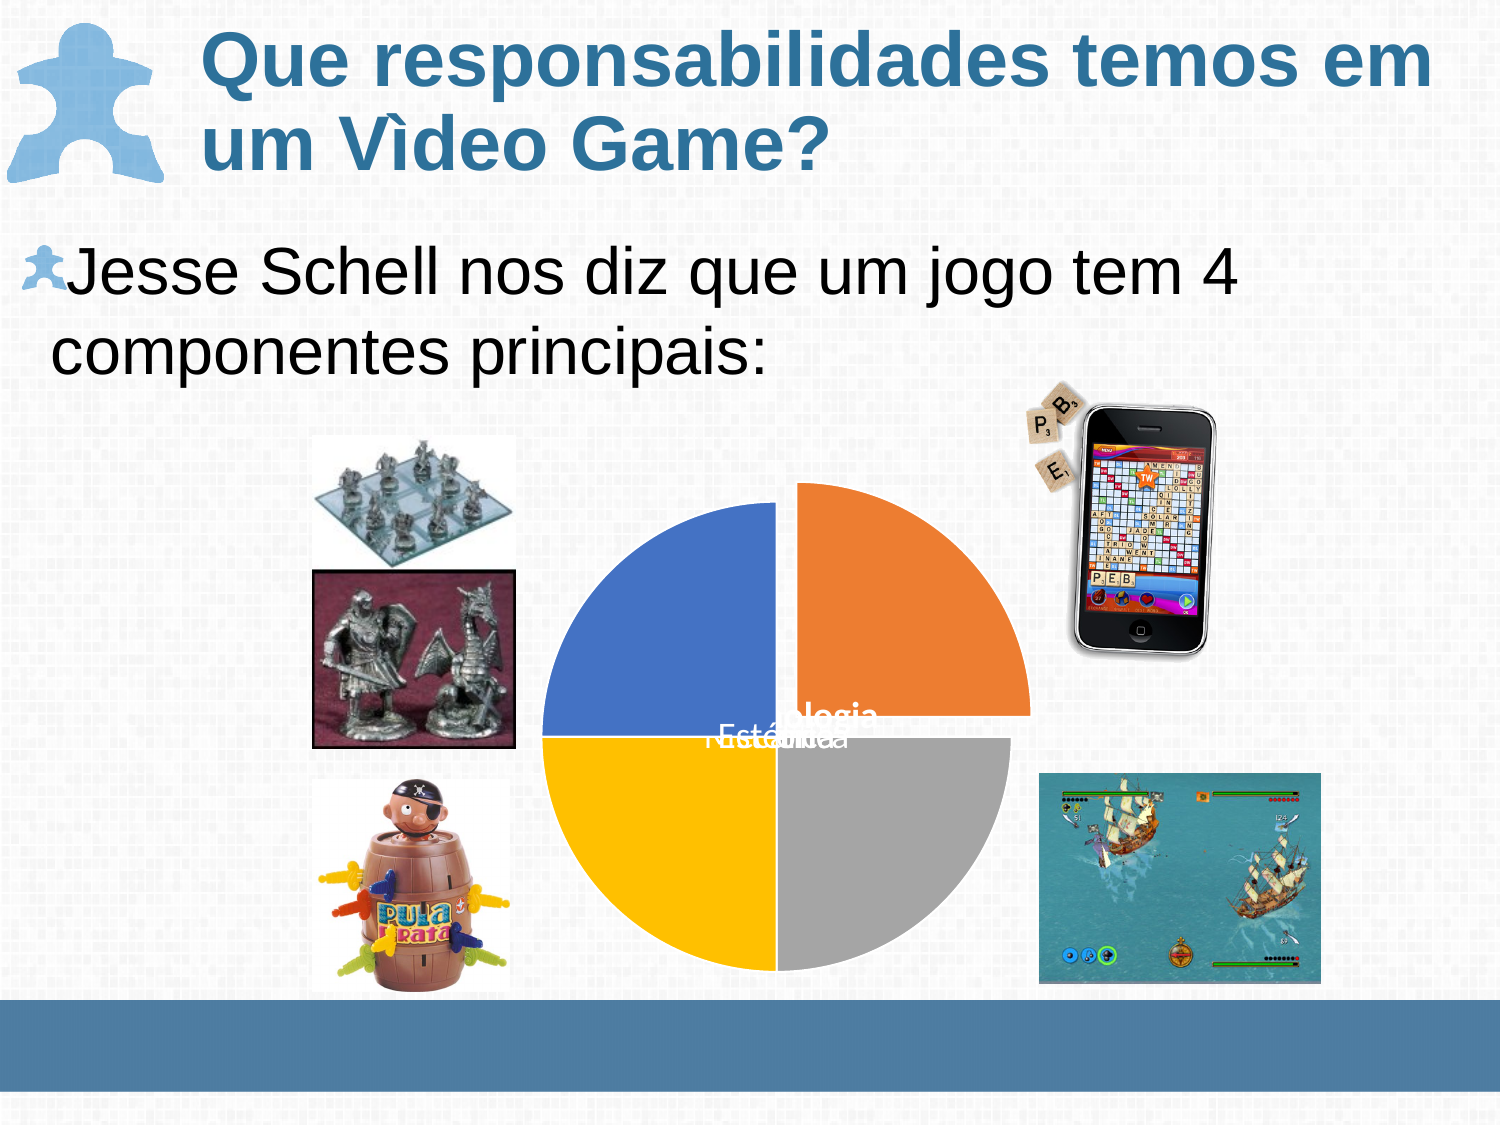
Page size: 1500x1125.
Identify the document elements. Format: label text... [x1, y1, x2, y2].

list Jesse Schell nos diz que um jogo tem 4 componentes principais: [7, 220, 1481, 976]
title Que responsabilidades temos em um Vìdeo Game? [185, 11, 1481, 195]
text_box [333, 446, 1240, 1007]
picture [0, 0, 1500, 1125]
